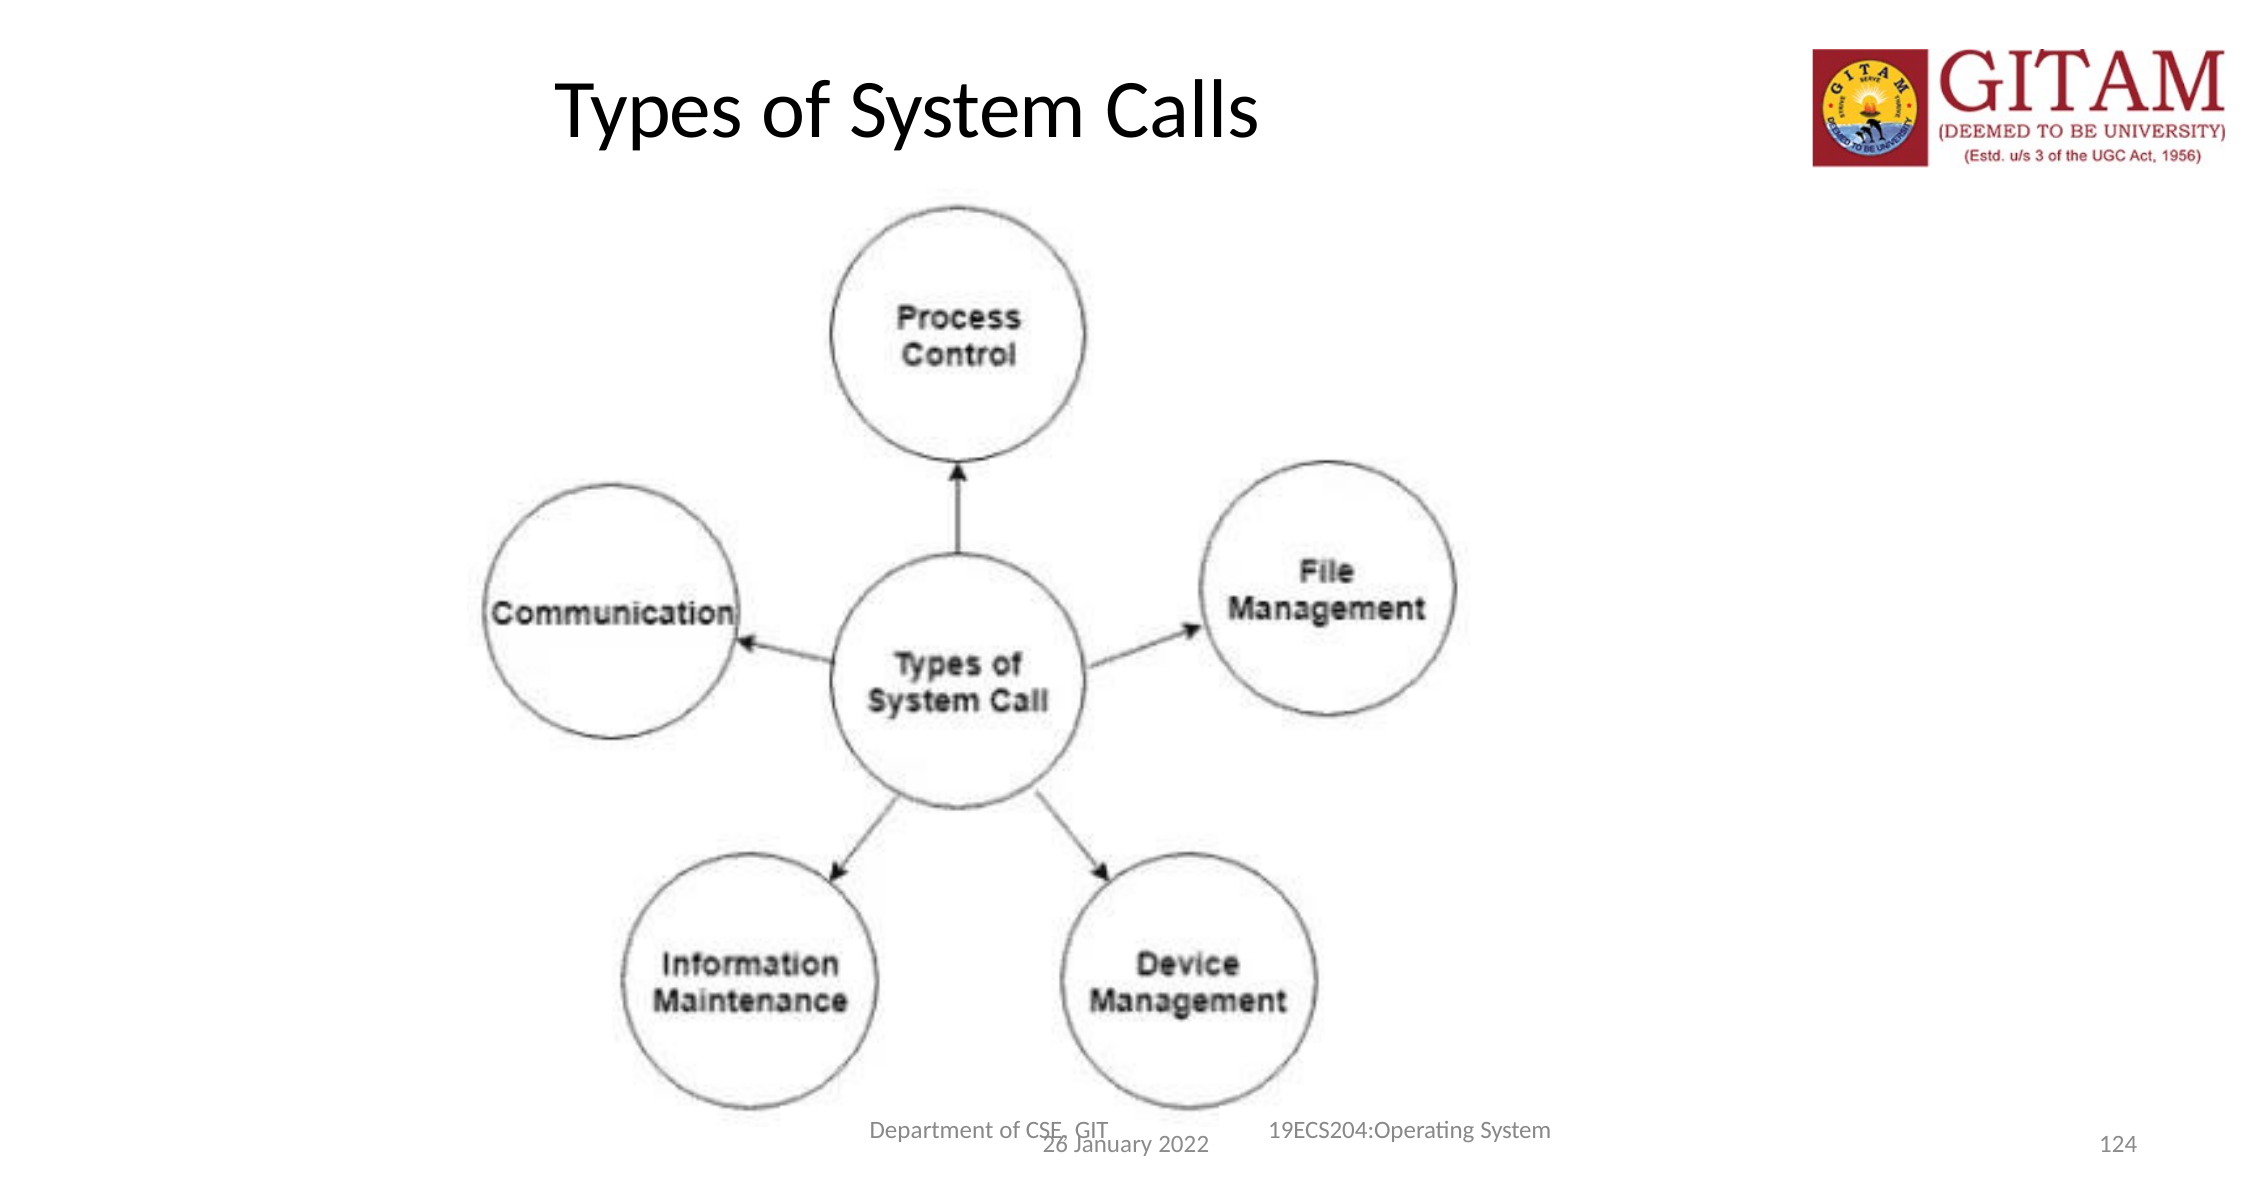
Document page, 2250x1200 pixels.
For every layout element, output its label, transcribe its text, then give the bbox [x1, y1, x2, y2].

text_box [1812, 49, 2225, 168]
title Types of System Calls [547, 1, 1266, 187]
text_box Department of CSE, GIT 19ECS204:Operating System [1482, 1119, 1555, 1144]
slide_number 124 [1612, 796, 2138, 1200]
text_box [467, 187, 1471, 1127]
footer 26 January 2022 [768, 796, 1482, 1200]
